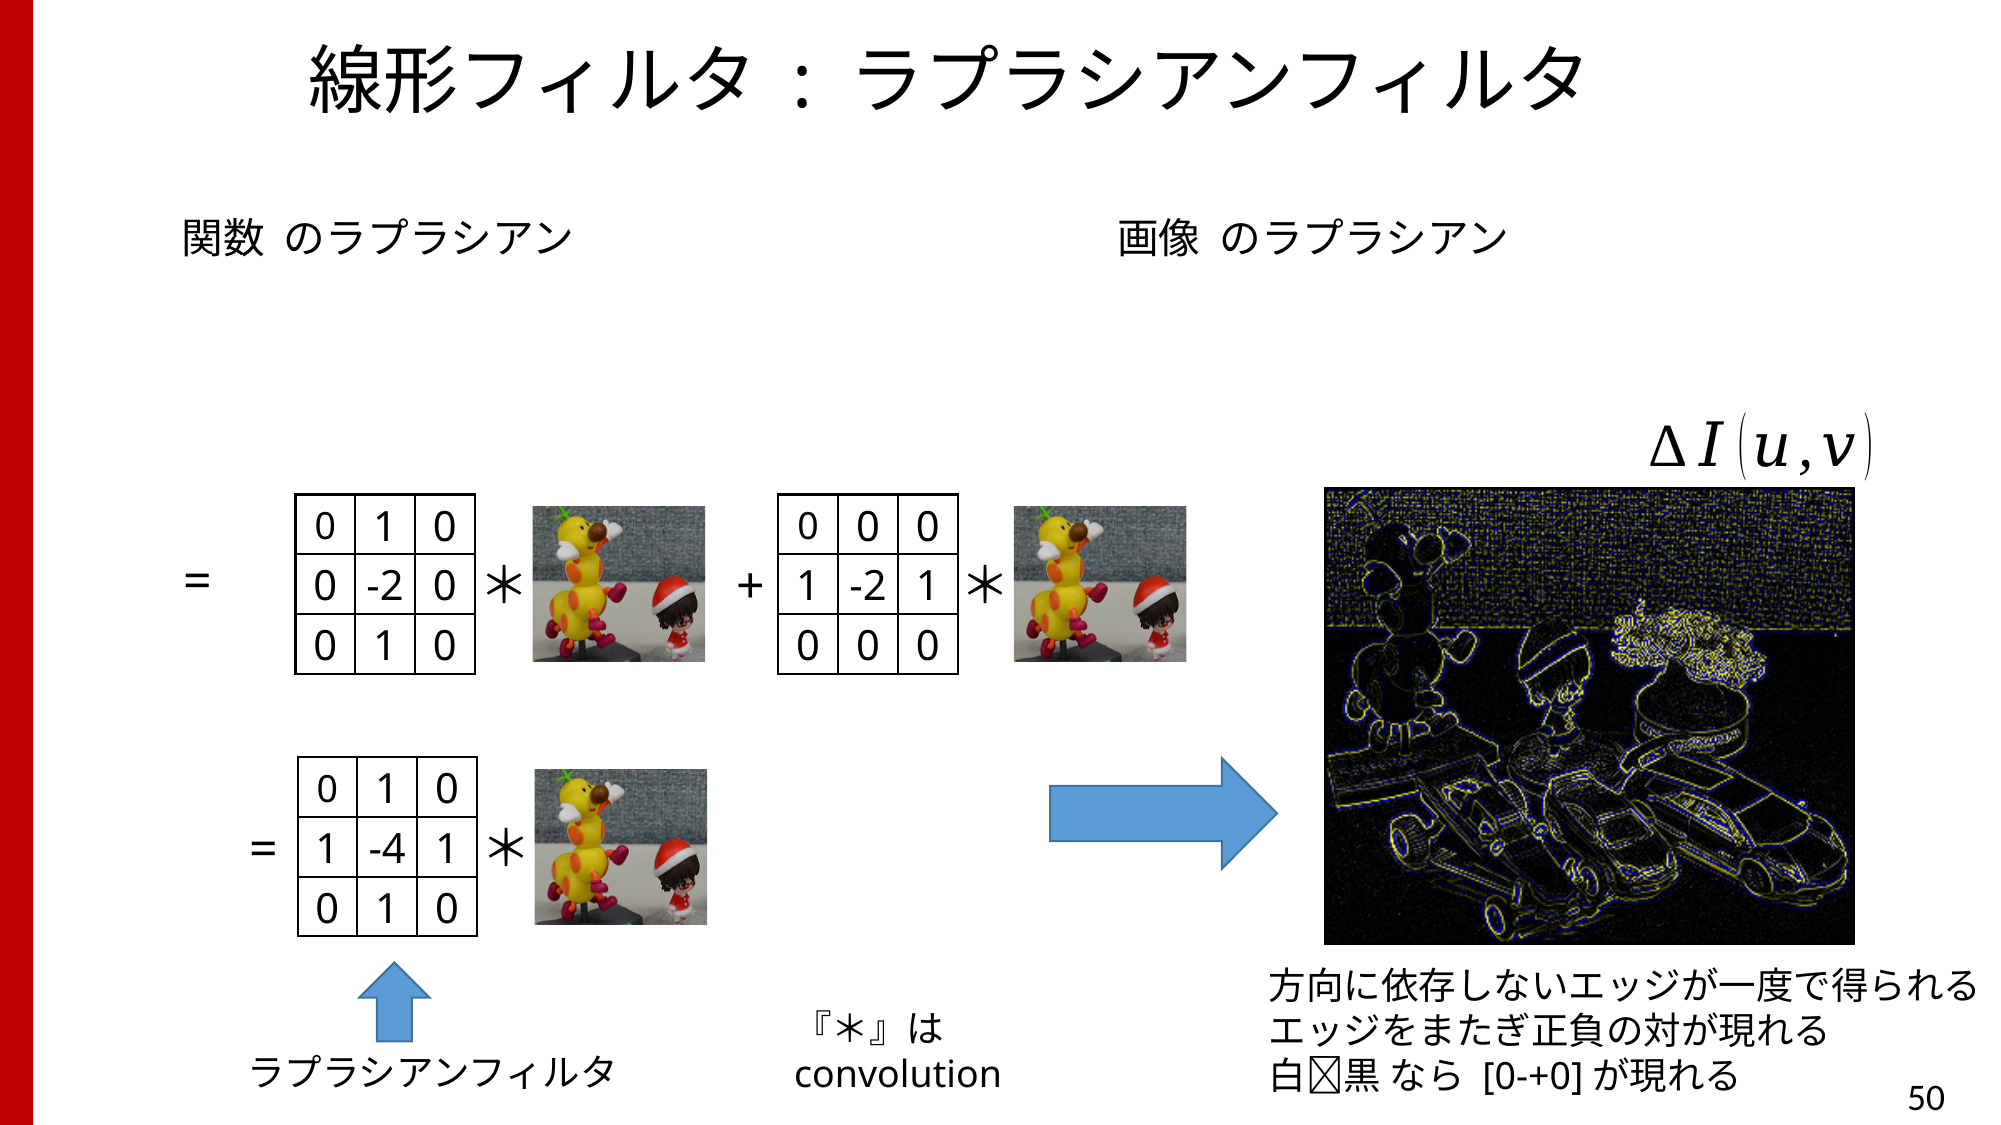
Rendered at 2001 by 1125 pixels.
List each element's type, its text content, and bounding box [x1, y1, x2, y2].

picture [534, 769, 708, 925]
text_box ＊ [958, 546, 1013, 621]
text_box 『＊』は convolution [779, 998, 1018, 1103]
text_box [297, 757, 477, 937]
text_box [778, 494, 958, 674]
text_box ラプラシアンフィルタ [232, 1041, 634, 1101]
picture [1324, 487, 1855, 945]
picture [1013, 506, 1187, 662]
text_box = [234, 808, 297, 884]
picture [532, 506, 706, 662]
title 線形フィルタ : ラプラシアンフィルタ [283, 35, 1634, 131]
text_box ＊ [475, 546, 532, 621]
slide_number 50 [1892, 1065, 2000, 1125]
text_box + [721, 546, 778, 621]
text_box [356, 961, 432, 1041]
text_box 方向に依存しないエッジが一度で得られる エッジをまたぎ正負の対が現れる 白黒 なら [0-+0]が現れる [1253, 955, 1997, 1105]
text_box [1049, 755, 1279, 872]
text_box ＊ [477, 808, 534, 884]
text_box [295, 494, 475, 674]
